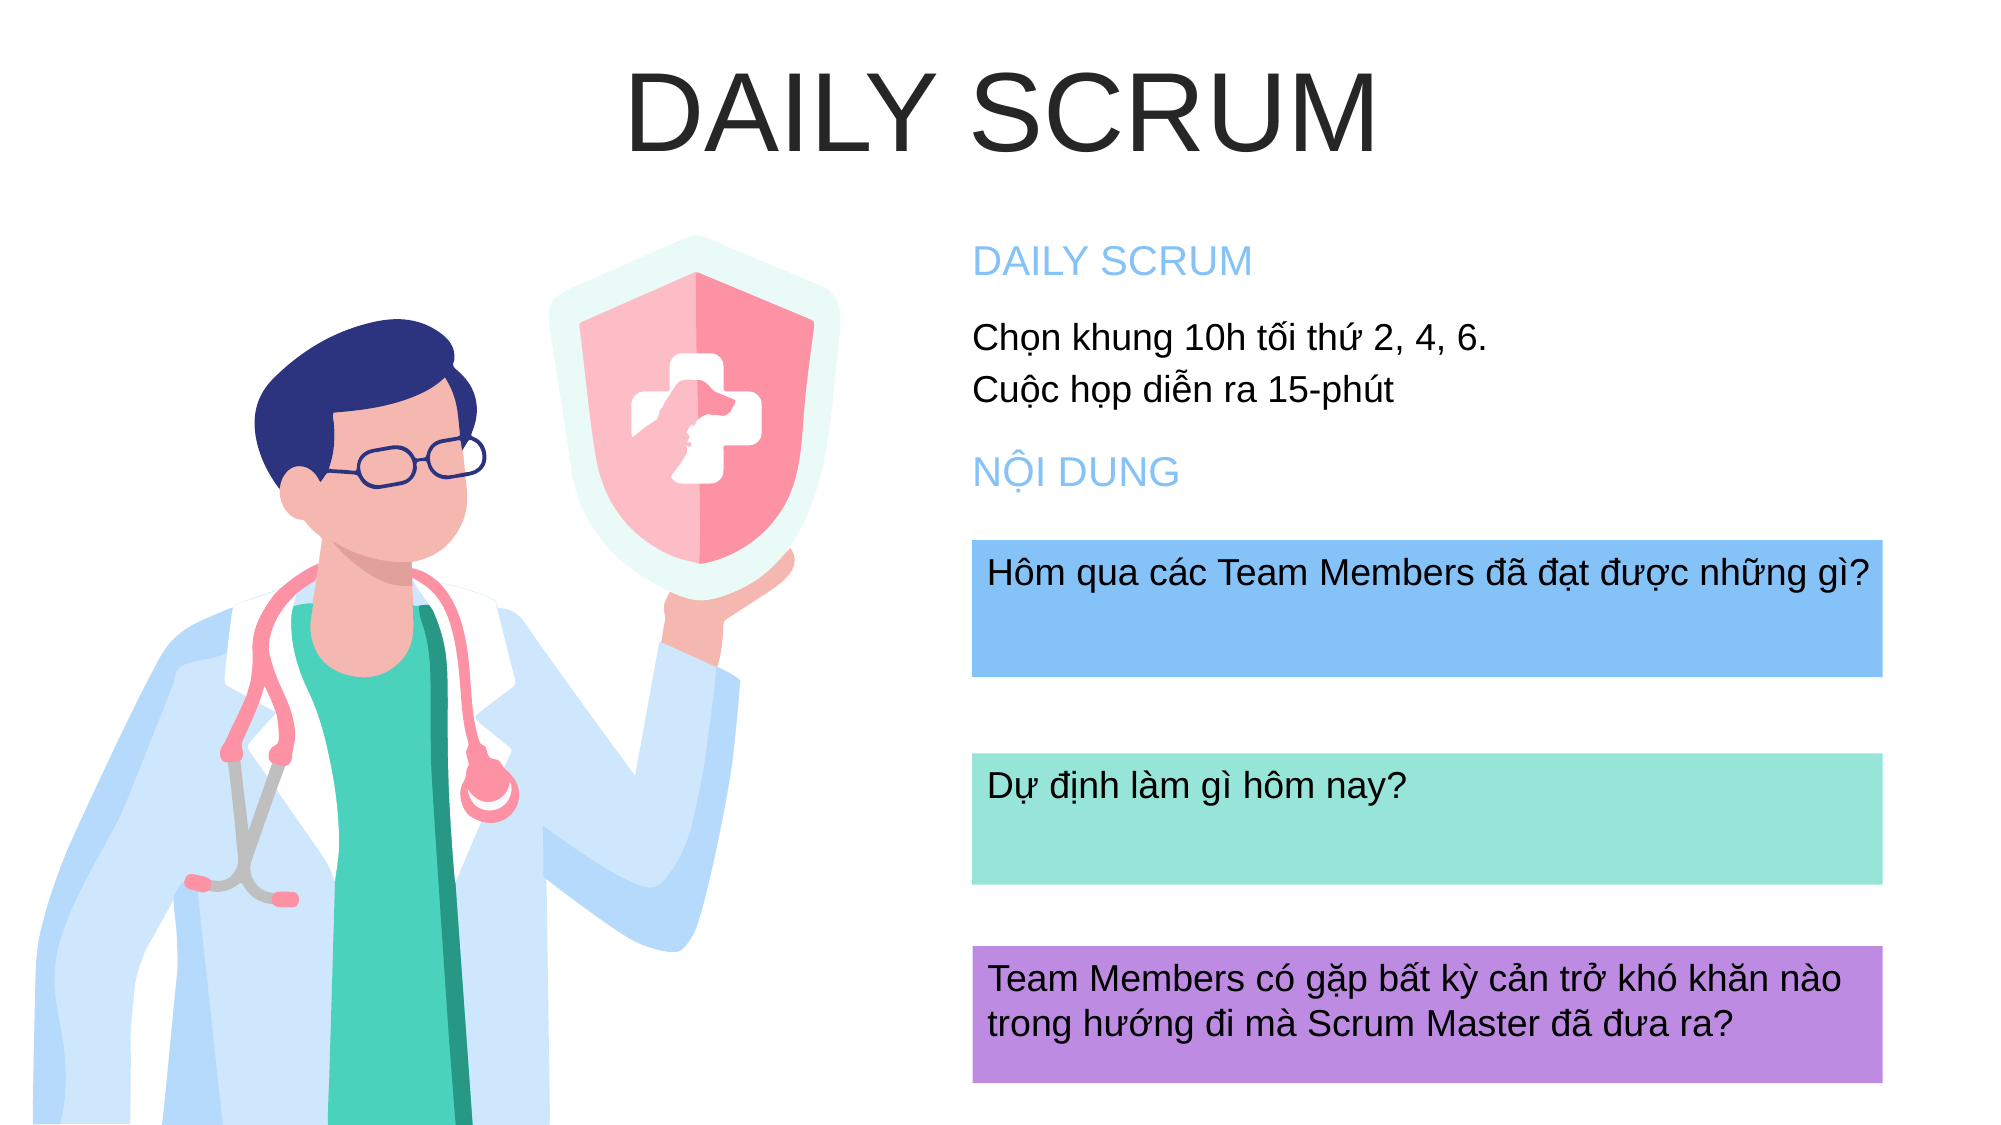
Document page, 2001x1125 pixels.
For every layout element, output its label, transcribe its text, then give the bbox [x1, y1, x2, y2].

text_box Hôm qua các Team Members đã đạt được những gì? [972, 540, 1883, 678]
text_box Dự định làm gì hôm nay? [972, 753, 1883, 885]
text_box DAILY SCRUM [957, 226, 2000, 292]
text_box Team Members có gặp bất kỳ cản trở khó khăn nào trong hướng đi mà Scrum Master đã đưa ra? [972, 946, 1883, 1084]
list DAILY SCRUM [53, 55, 1952, 175]
text_box Chọn khung 10h tối thứ 2, 4, 6. Cuộc họp diễn ra 15‐phút [972, 305, 2000, 437]
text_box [32, 235, 841, 1125]
text_box NỘI DUNG [957, 437, 2000, 502]
